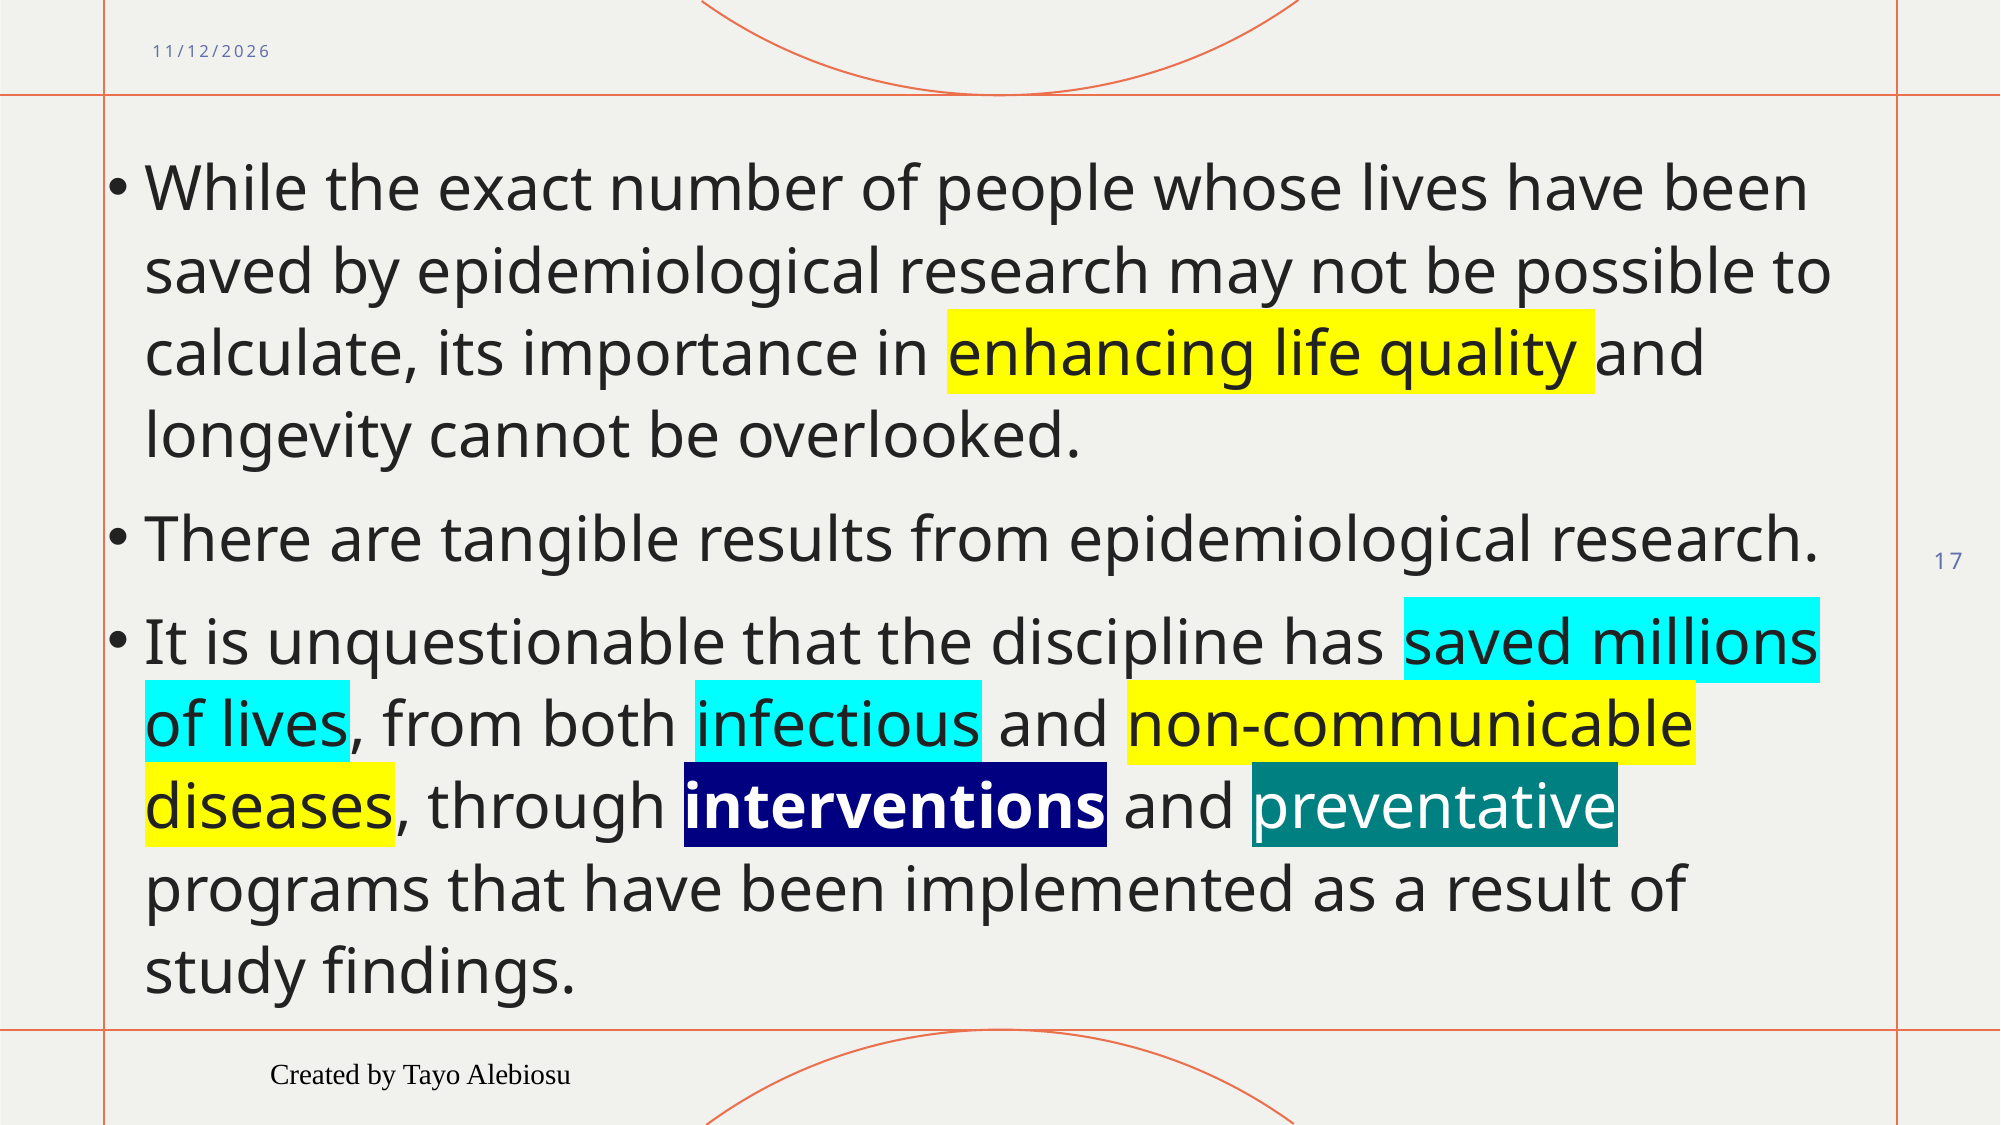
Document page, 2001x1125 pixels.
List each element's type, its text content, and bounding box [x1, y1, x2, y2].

footer Created by Tayo Alebiosu [137, 1042, 704, 1103]
list While the exact number of people whose lives have been saved by epidemiological research may not be possible to calculate, its importance in enhancing life quality and longevity cannot be overlooked. There are tangible results from epidemiological research. It is unquestionable that the discipline has saved millions of lives, from both infectious and non-communicable diseases, through interventions and preventative programs that have been implemented as a result of study findings. [92, 133, 1863, 1103]
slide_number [137, 22, 588, 83]
slide_number 17 [1896, 532, 2000, 593]
